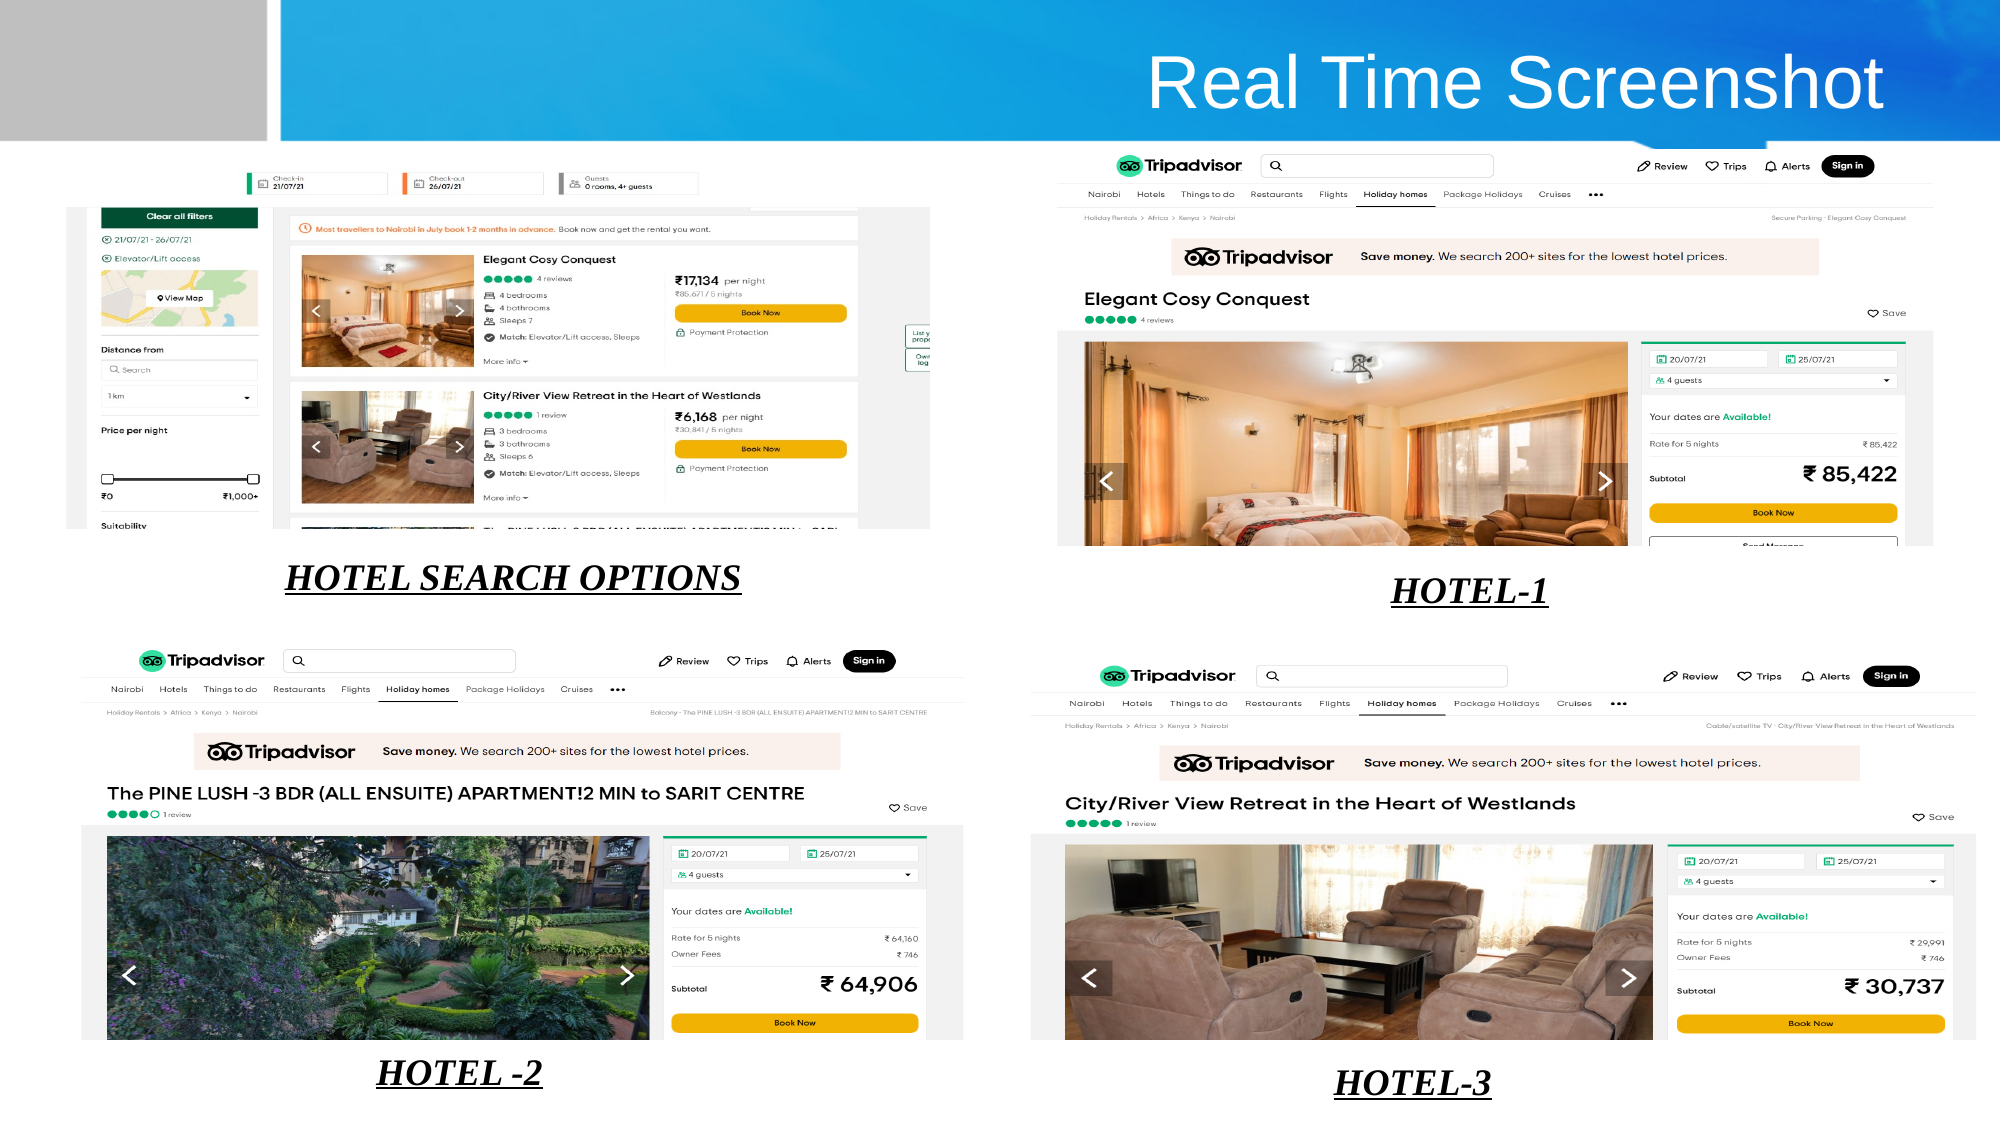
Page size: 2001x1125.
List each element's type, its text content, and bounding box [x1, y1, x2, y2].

picture [0, 0, 2000, 1125]
text_box HOTEL-3 [1318, 1050, 1672, 1111]
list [1030, 660, 1977, 1040]
text_box HOTEL SEARCH OPTIONS [269, 545, 776, 606]
text_box HOTEL-1 [1375, 558, 1632, 619]
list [1057, 149, 1934, 546]
text_box HOTEL -2 [361, 1040, 594, 1100]
title Real Time Screenshot [99, 30, 1901, 127]
